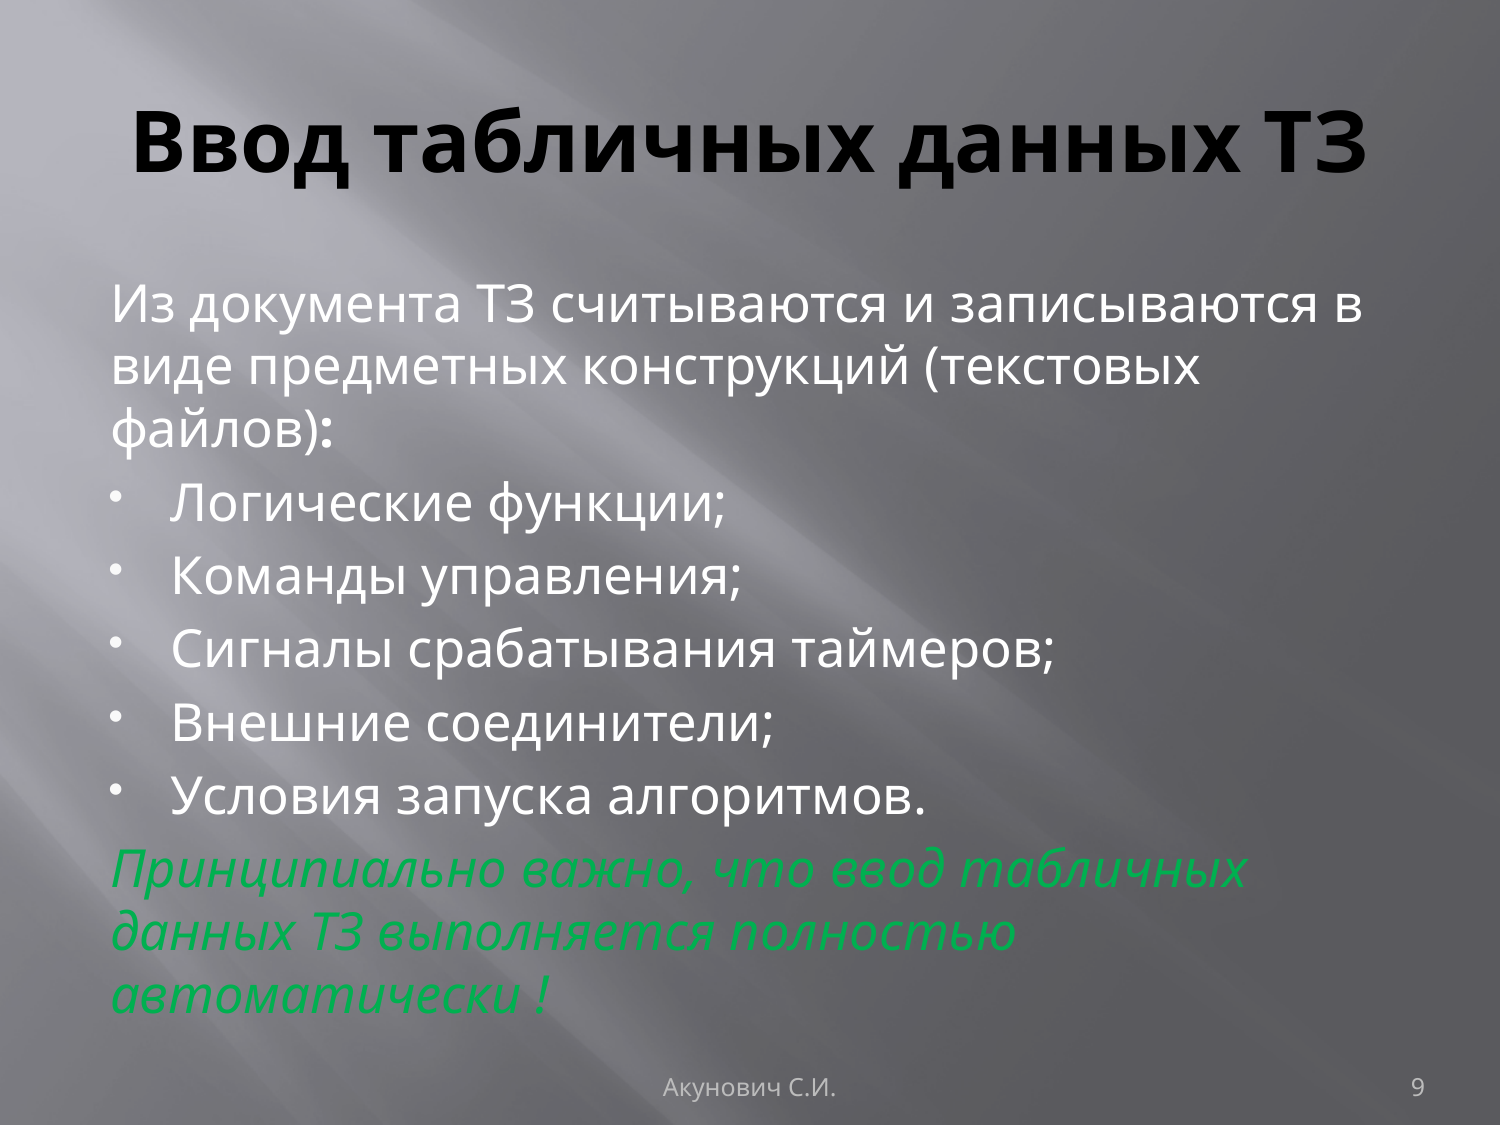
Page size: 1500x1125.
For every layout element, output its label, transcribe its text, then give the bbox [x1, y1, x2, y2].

footer Акунович С.И. [512, 1052, 988, 1113]
title Ввод табличных данных ТЗ [75, 45, 1425, 233]
slide_number 9 [1299, 1052, 1425, 1113]
list Из документа ТЗ считываются и записываются в виде предметных конструкций (текстовых файлов): Логические функции; Команды управления; Сигналы срабатывания таймеров; Внешние соединители; Условия запуска алгоритмов. Принципиально важно, что ввод табличных данных ТЗ выполняется полностью автоматически ! [75, 262, 1425, 1035]
